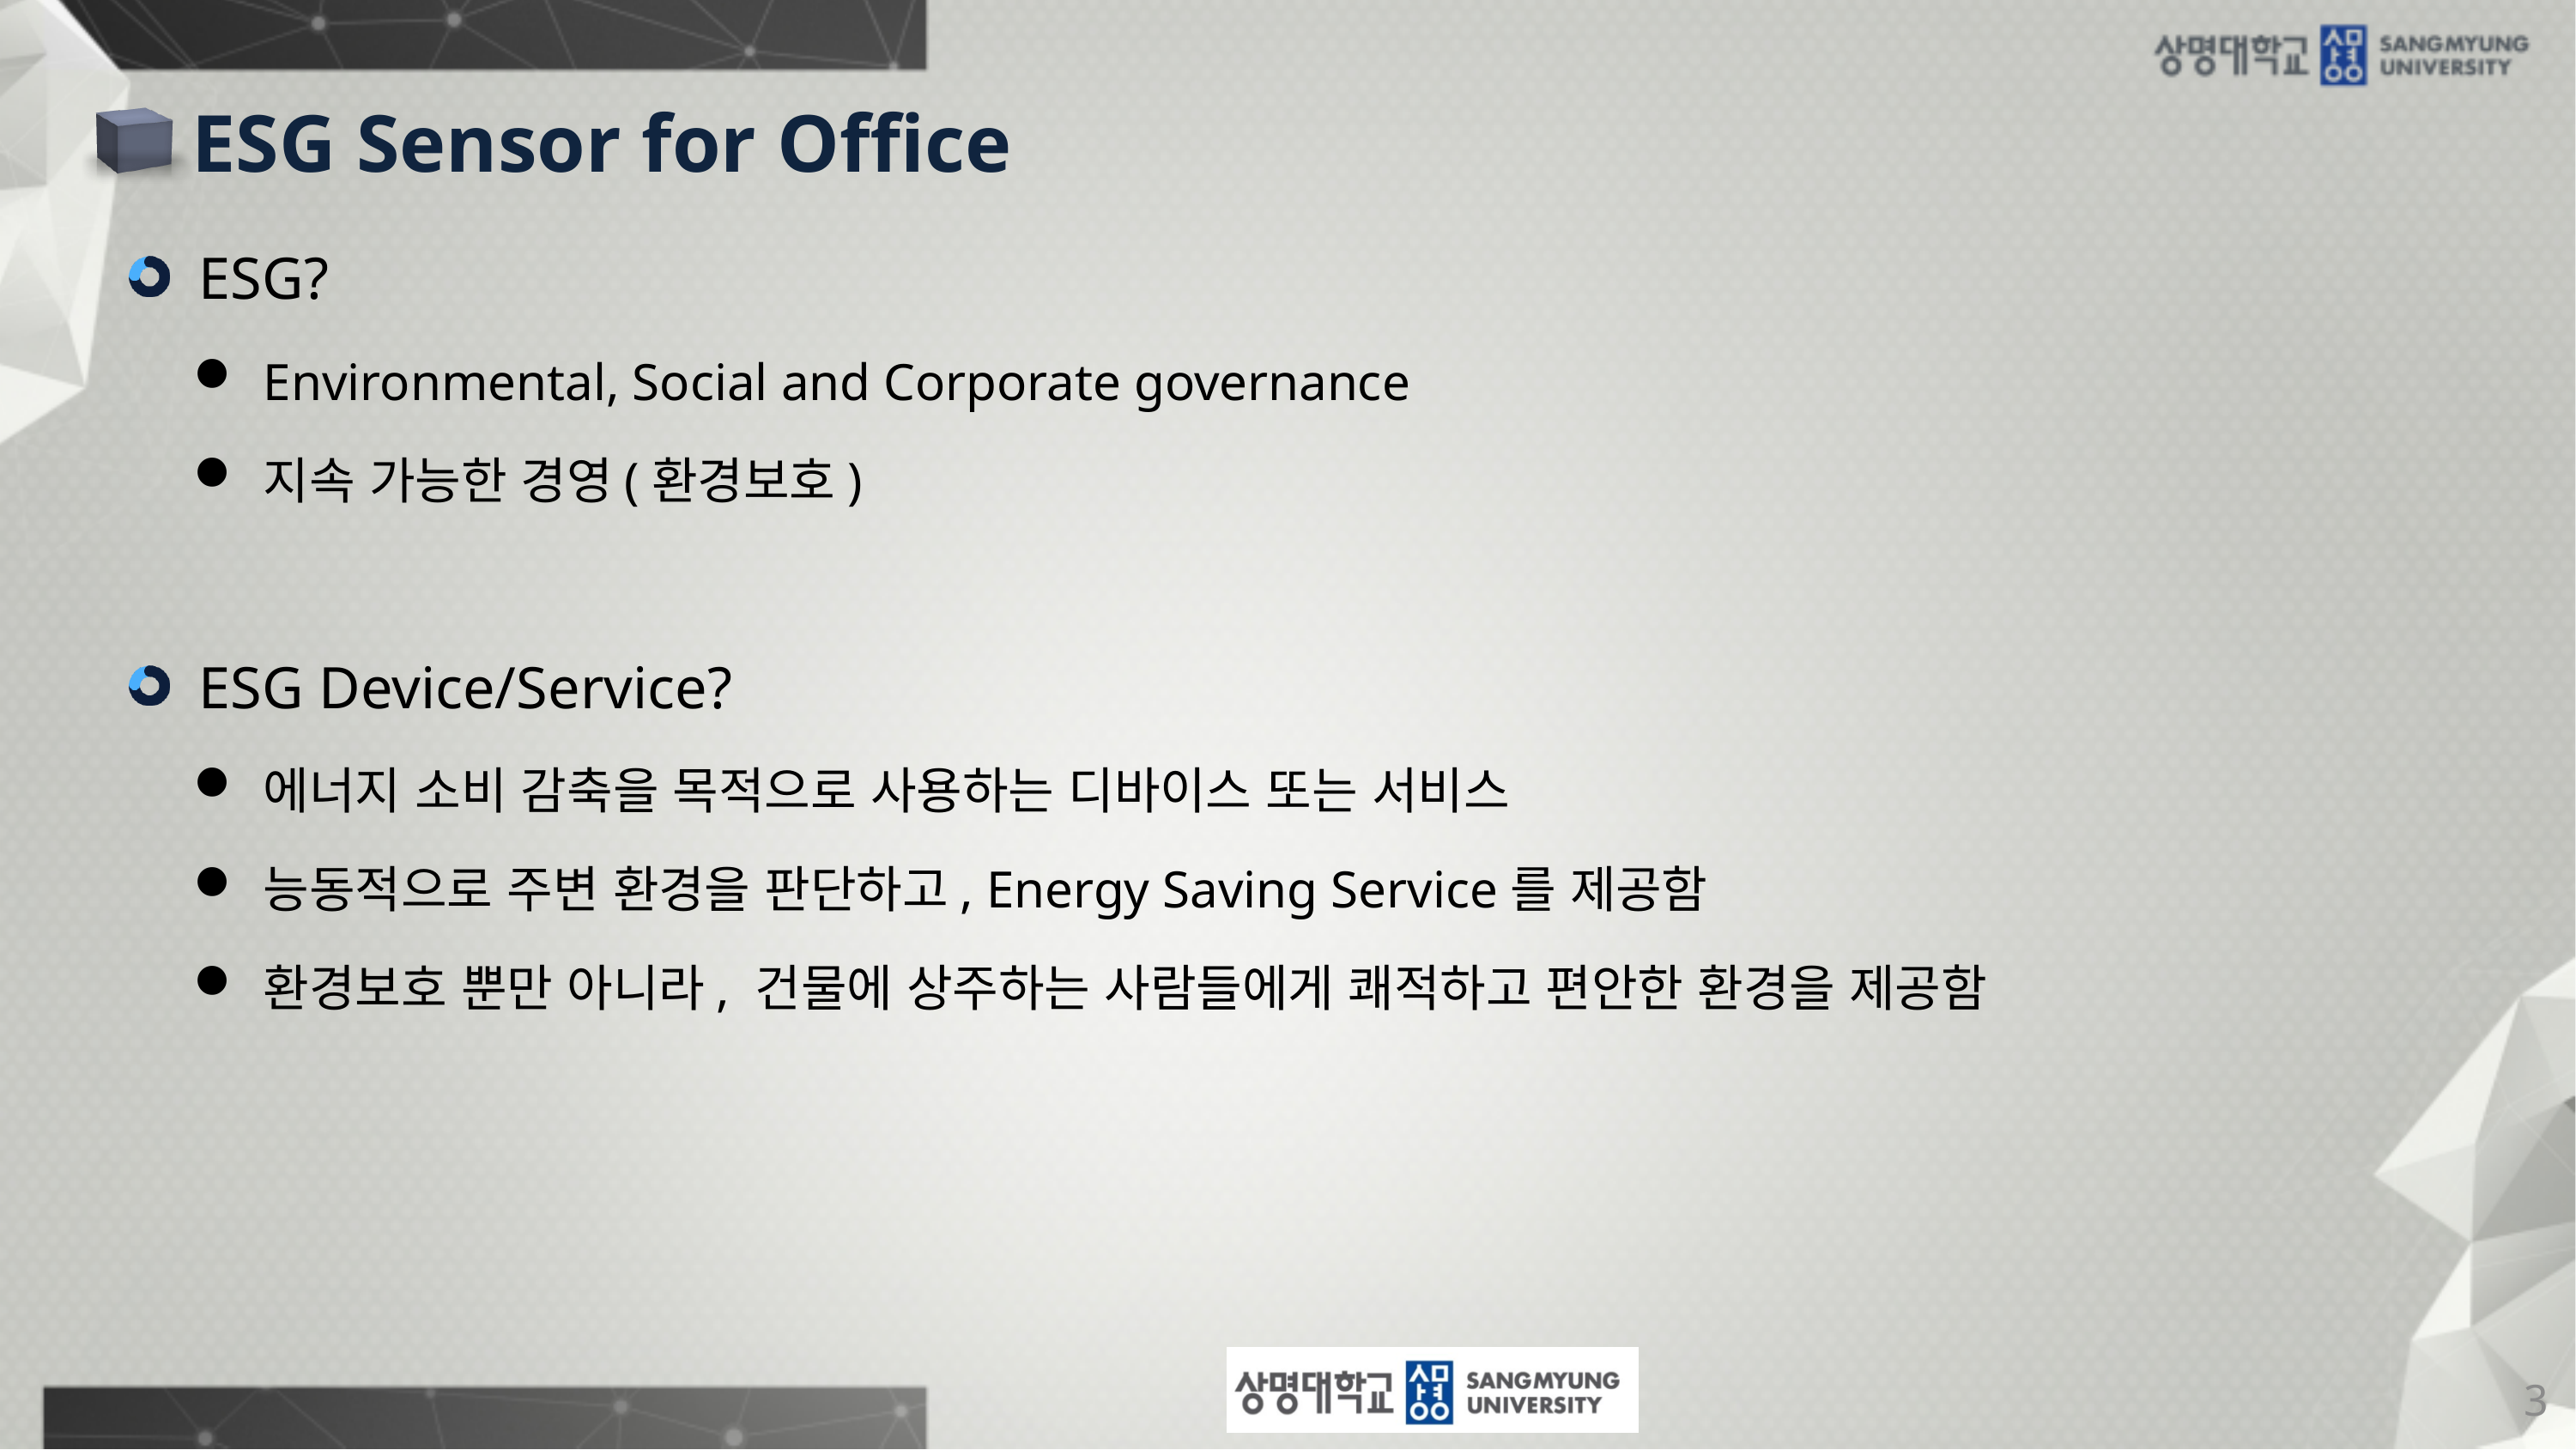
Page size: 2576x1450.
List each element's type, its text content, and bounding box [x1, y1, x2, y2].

text_box ESG Sensor for Office [179, 76, 1797, 201]
text_box ESG? Environmental, Social and Corporate governance 지속 가능한 경영(환경보호) ESG Device/Service? 에너지 소비 감축을 목적으로 사용하는 디바이스 또는 서비스 능동적으로 주변 환경을 판단하고, Energy Saving Service를 제공함 환경보호 뿐만 아니라, 건물에 상주하는 사람들에게 쾌적하고 편안한 환경을 제공함 [116, 201, 2526, 1023]
slide_number 3 [1973, 1363, 2575, 1441]
picture [0, 0, 2576, 1449]
